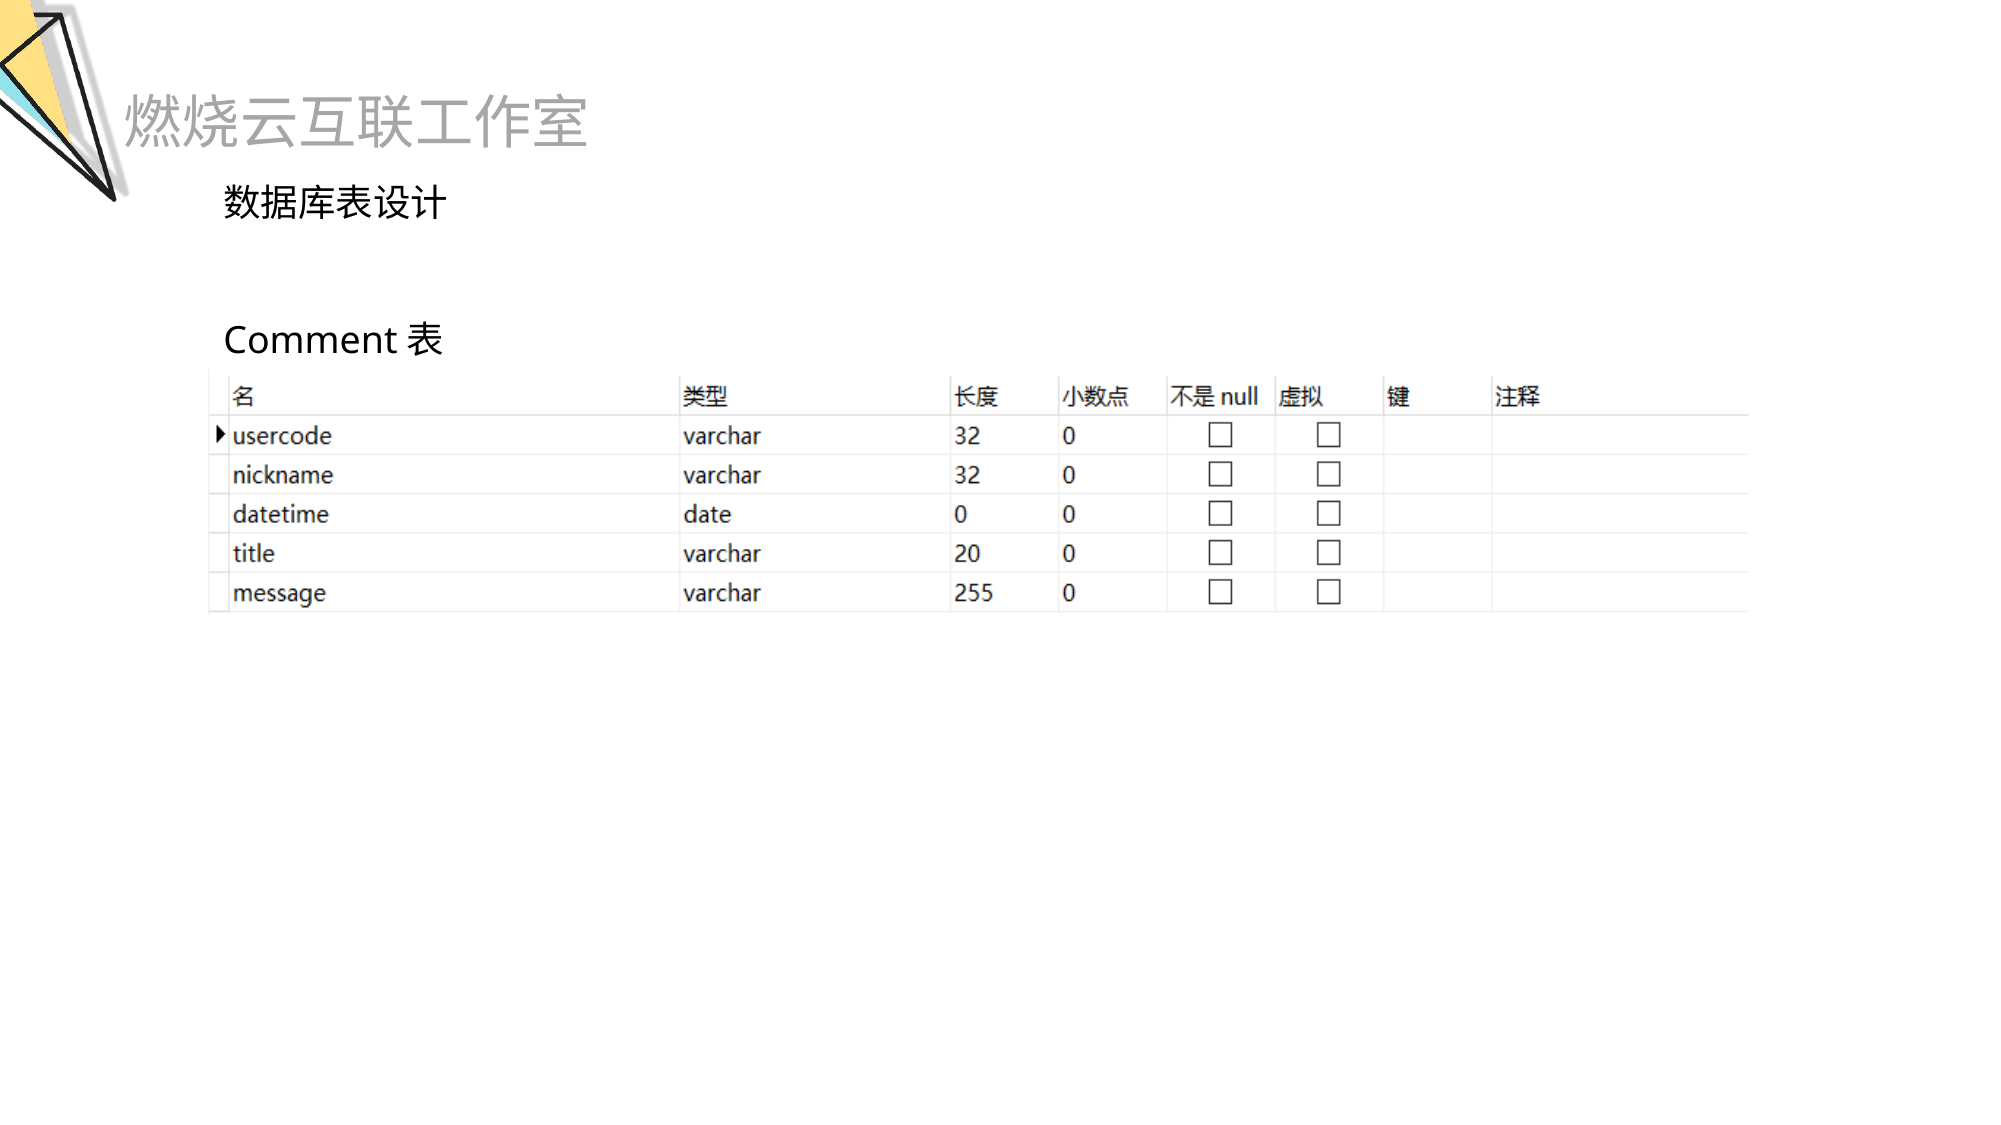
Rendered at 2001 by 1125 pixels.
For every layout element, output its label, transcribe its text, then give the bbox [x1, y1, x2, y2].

picture [208, 369, 1749, 614]
text_box Comment表 [208, 308, 1210, 369]
picture [0, 0, 131, 202]
text_box 数据库表设计 [208, 171, 1210, 232]
text_box 燃烧云互联工作室 [131, 71, 602, 146]
